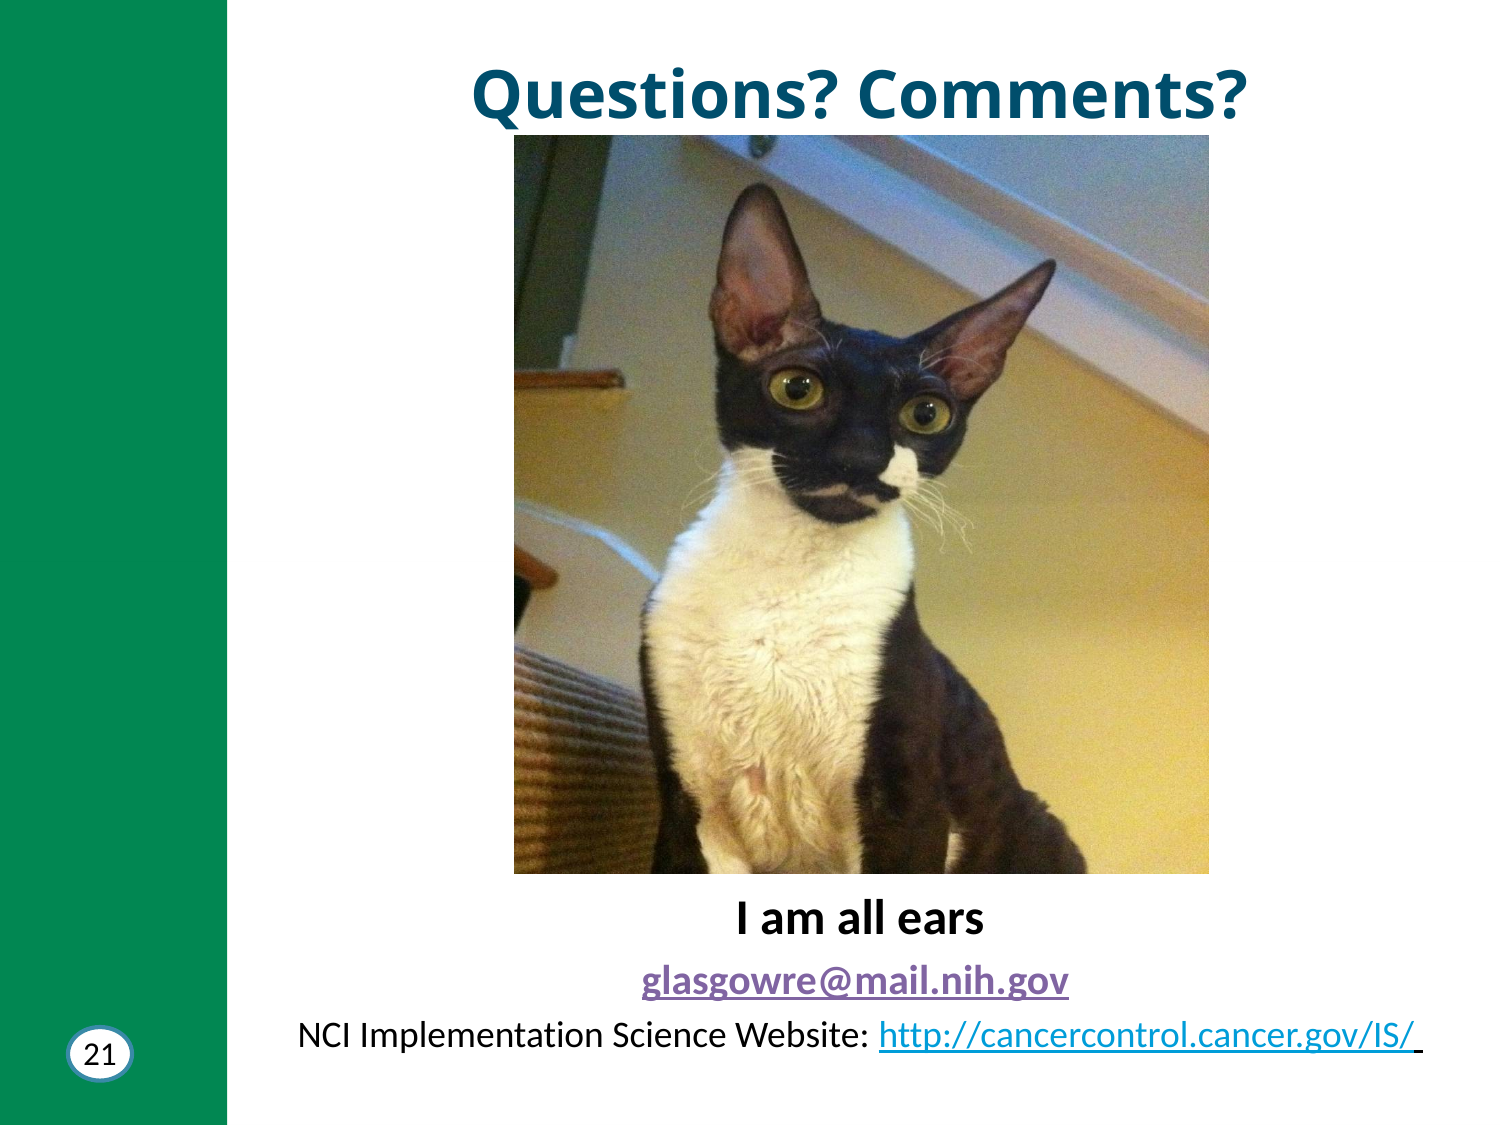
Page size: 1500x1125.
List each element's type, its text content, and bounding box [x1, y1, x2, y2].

list I am all ears glasgowre@mail.nih.gov NCI Implementation Science Website: http://cancercontrol.cancer.gov/IS/ [220, 876, 1500, 991]
title Questions? Comments? [259, 0, 1460, 187]
text_box 21 [62, 1024, 138, 1085]
picture [0, 0, 1500, 1125]
